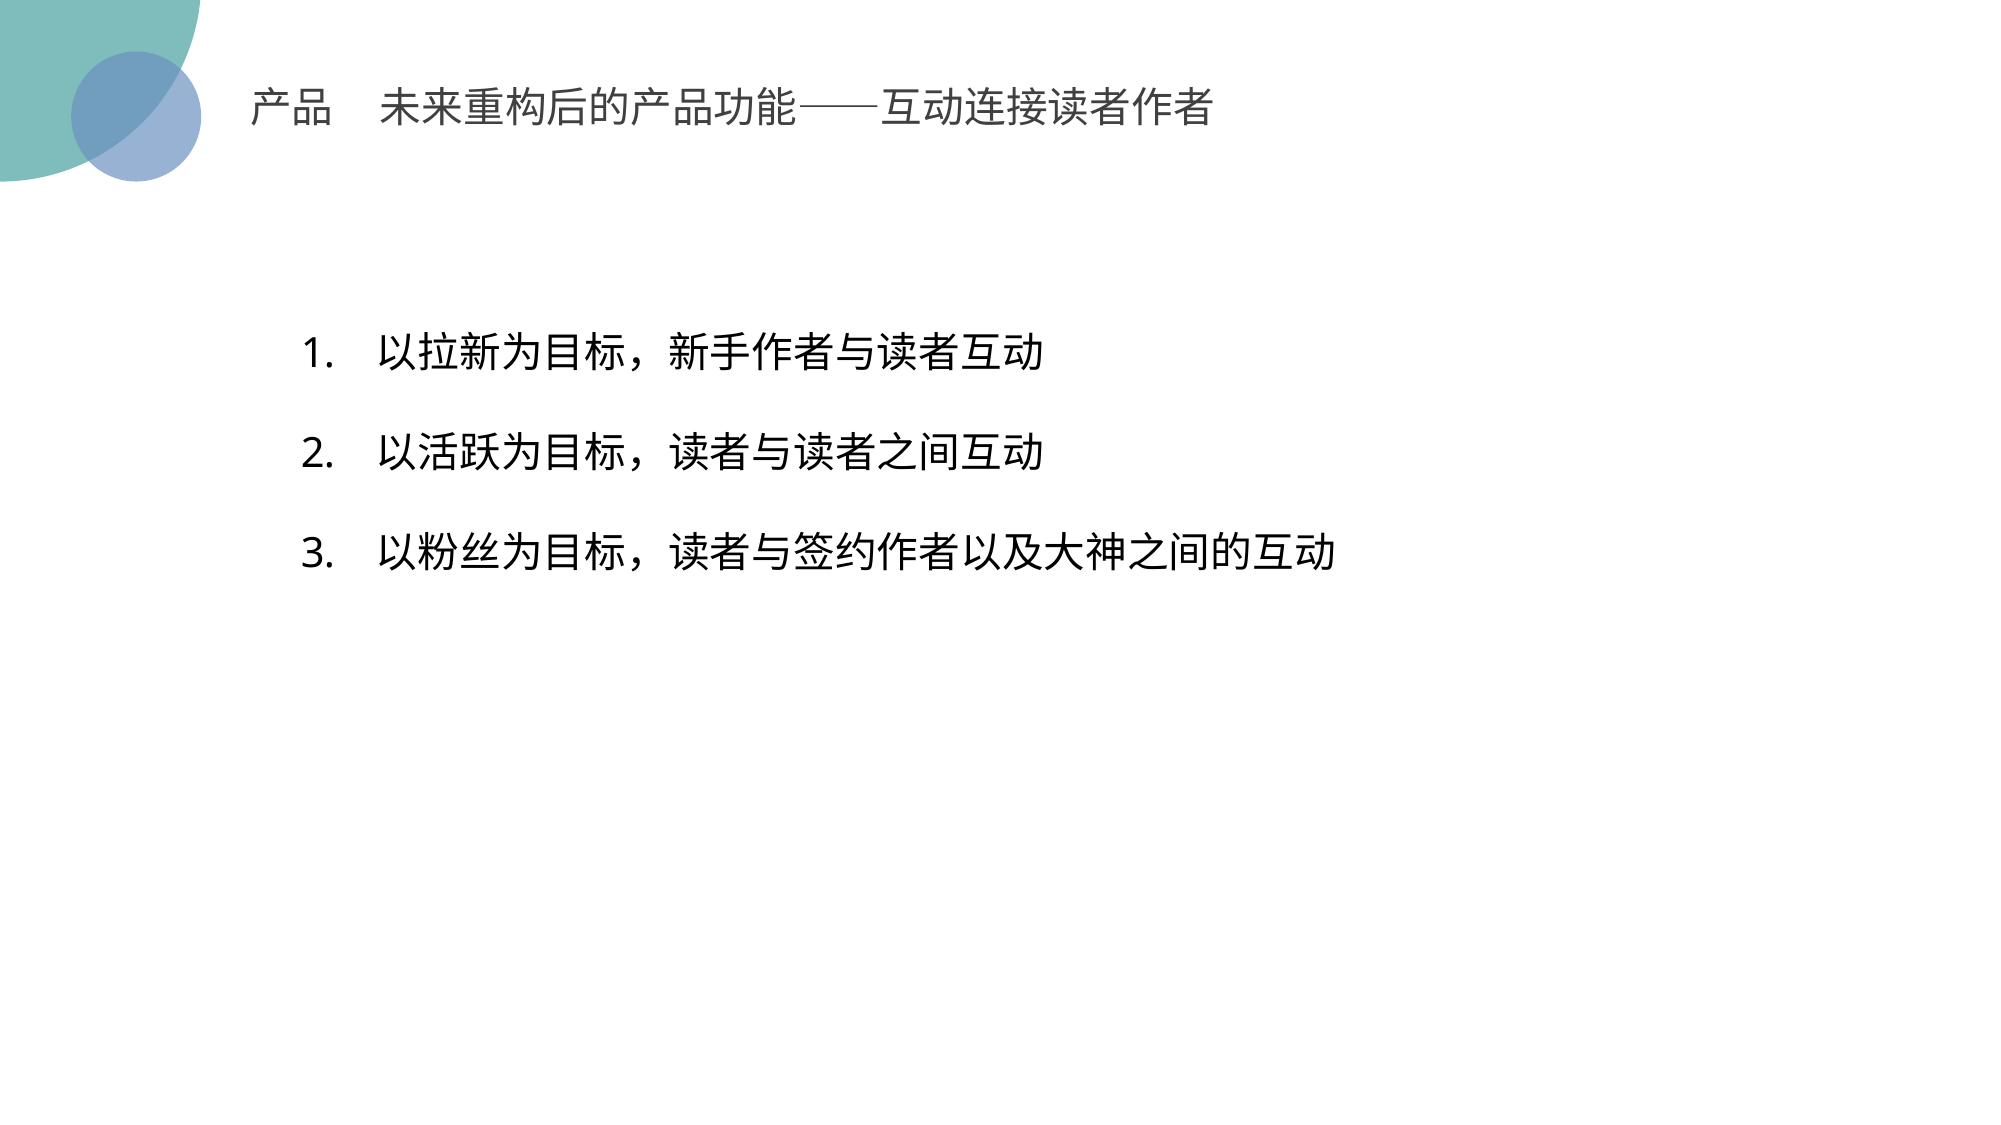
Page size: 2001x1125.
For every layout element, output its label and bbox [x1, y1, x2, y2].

text_box [0, 0, 203, 183]
text_box [235, 73, 1230, 139]
text_box [286, 318, 2000, 584]
